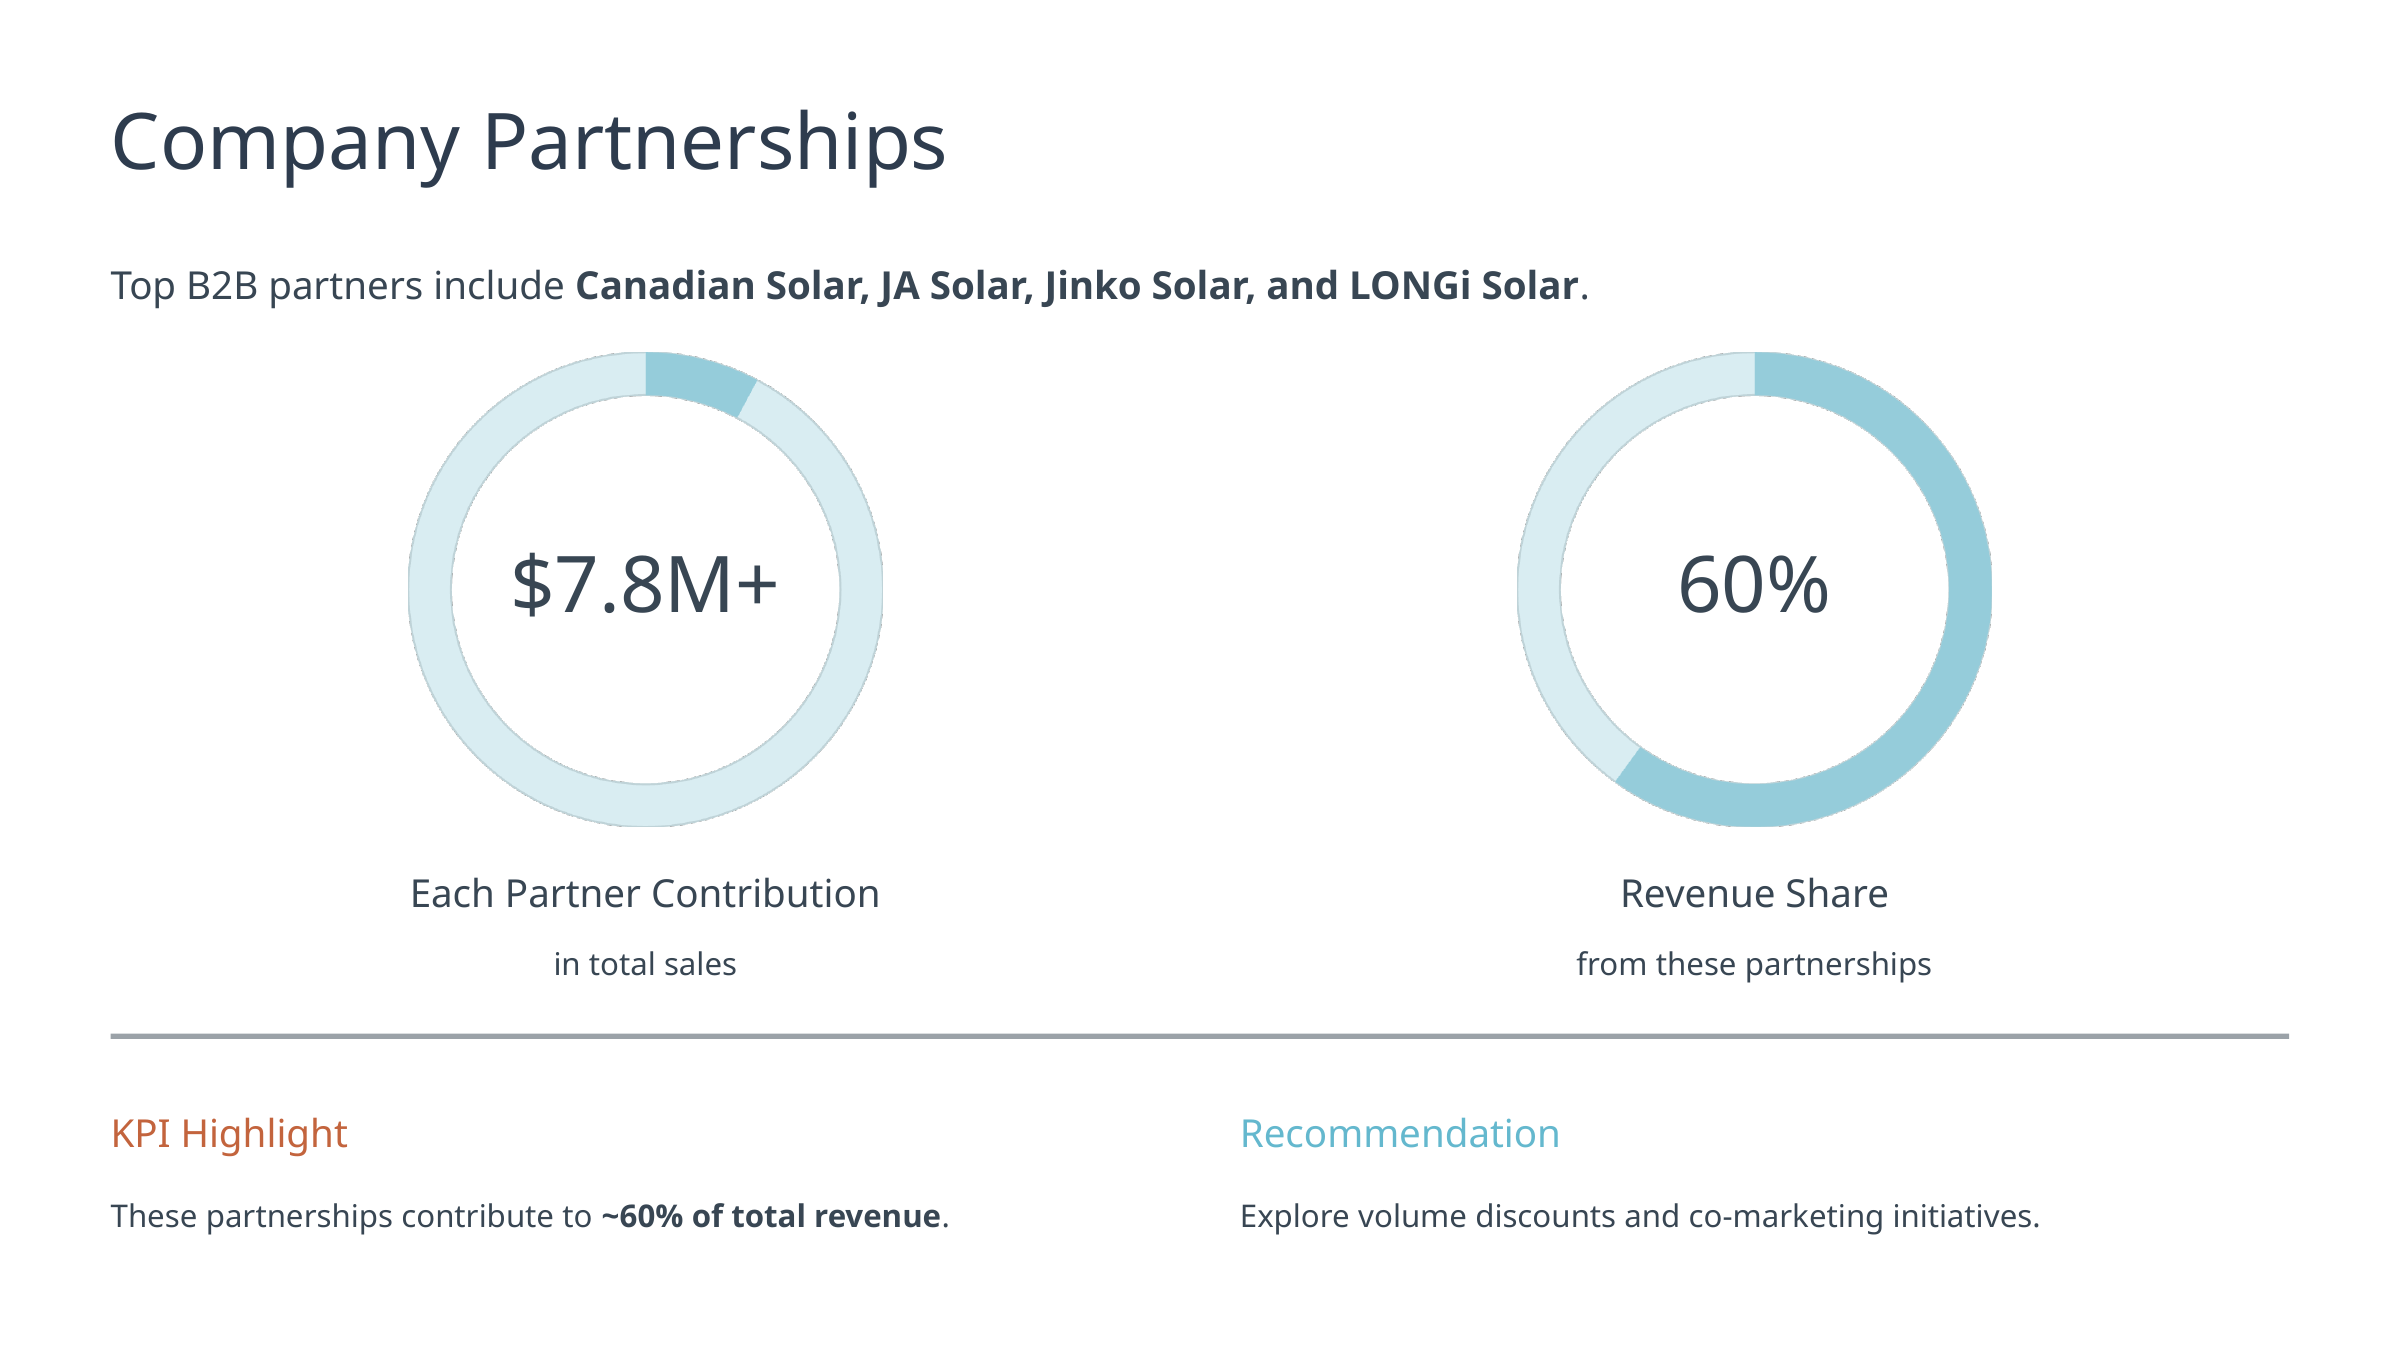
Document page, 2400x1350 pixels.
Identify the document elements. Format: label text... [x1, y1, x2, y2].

picture [1516, 351, 1993, 828]
text_box Recommendation [1239, 1106, 1636, 1156]
text_box [110, 1033, 2290, 1039]
text_box in total sales [110, 934, 1181, 983]
text_box Company Partnerships [110, 86, 935, 186]
text_box KPI Highlight [110, 1106, 507, 1156]
text_box Each Partner Contribution [412, 866, 879, 916]
text_box These partnerships contribute to ~60% of total revenue. [110, 1187, 1162, 1235]
text_box from these partnerships [1219, 934, 2290, 983]
text_box Explore volume discounts and co-marketing initiatives. [1239, 1187, 2291, 1235]
picture [407, 351, 884, 828]
text_box Top B2B partners include Canadian Solar, JA Solar, Jinko Solar, and LONGi Solar. [110, 249, 2290, 309]
text_box Revenue Share [1556, 866, 1953, 916]
